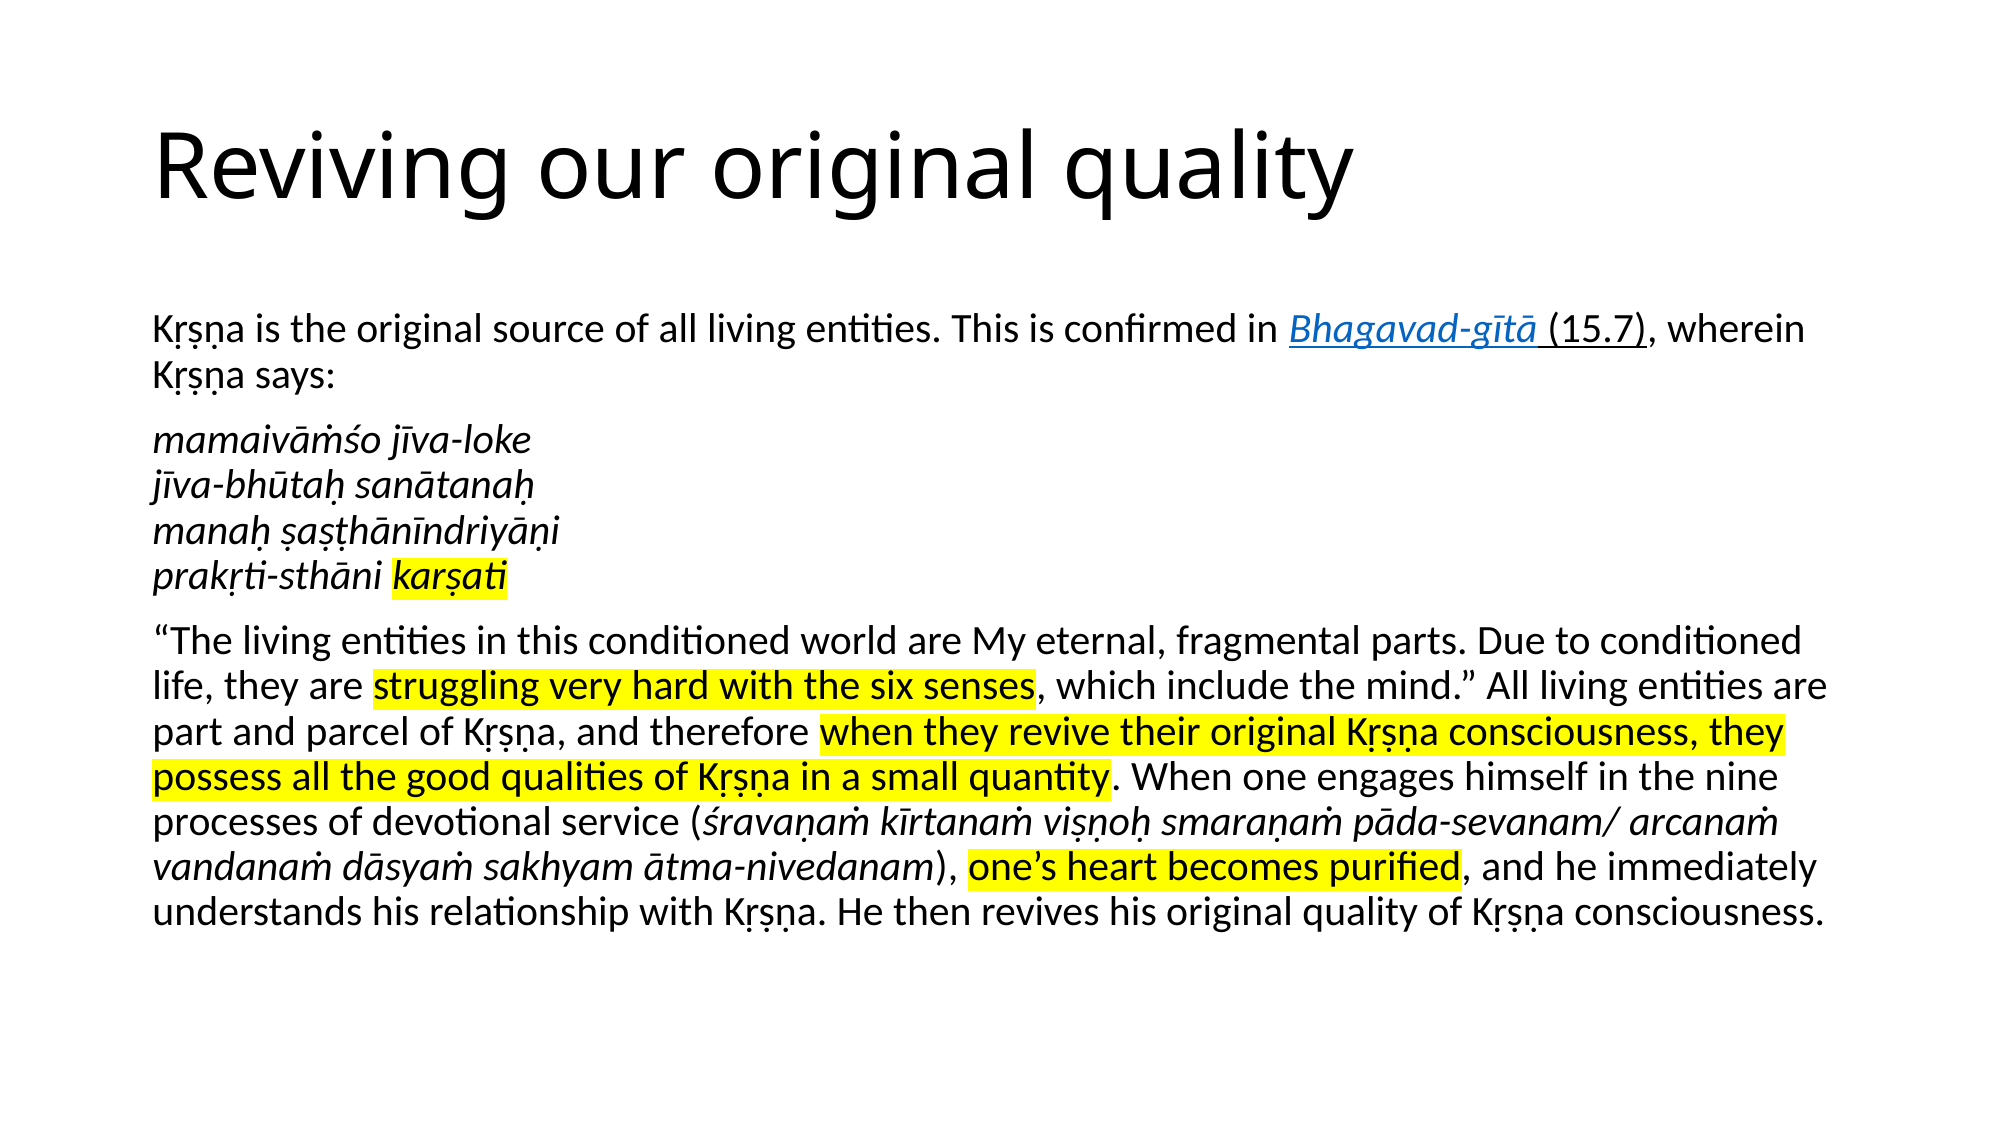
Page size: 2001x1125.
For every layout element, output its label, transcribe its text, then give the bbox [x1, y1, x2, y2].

title Reviving our original quality [137, 59, 1863, 278]
list Kṛṣṇa is the original source of all living entities. This is confirmed in Bhagavad-gītā (15.7), wherein Kṛṣṇa says: mamaivāṁśo jīva-loke jīva-bhūtaḥ sanātanaḥ manaḥ ṣaṣṭhānīndriyāṇi prakṛti-sthāni karṣati “The living entities in this conditioned world are My eternal, fragmental parts. Due to conditioned life, they are struggling very hard with the six senses, which include the mind.” All living entities are part and parcel of Kṛṣṇa, and therefore when they revive their original Kṛṣṇa consciousness, they possess all the good qualities of Kṛṣṇa in a small quantity. When one engages himself in the nine processes of devotional service (śravaṇaṁ kīrtanaṁ viṣṇoḥ smaraṇaṁ pāda-sevanam/ arcanaṁ vandanaṁ dāsyaṁ sakhyam ātma-nivedanam), one’s heart becomes purified, and he immediately understands his relationship with Kṛṣṇa. He then revives his original quality of Kṛṣṇa consciousness. [137, 299, 1863, 1014]
